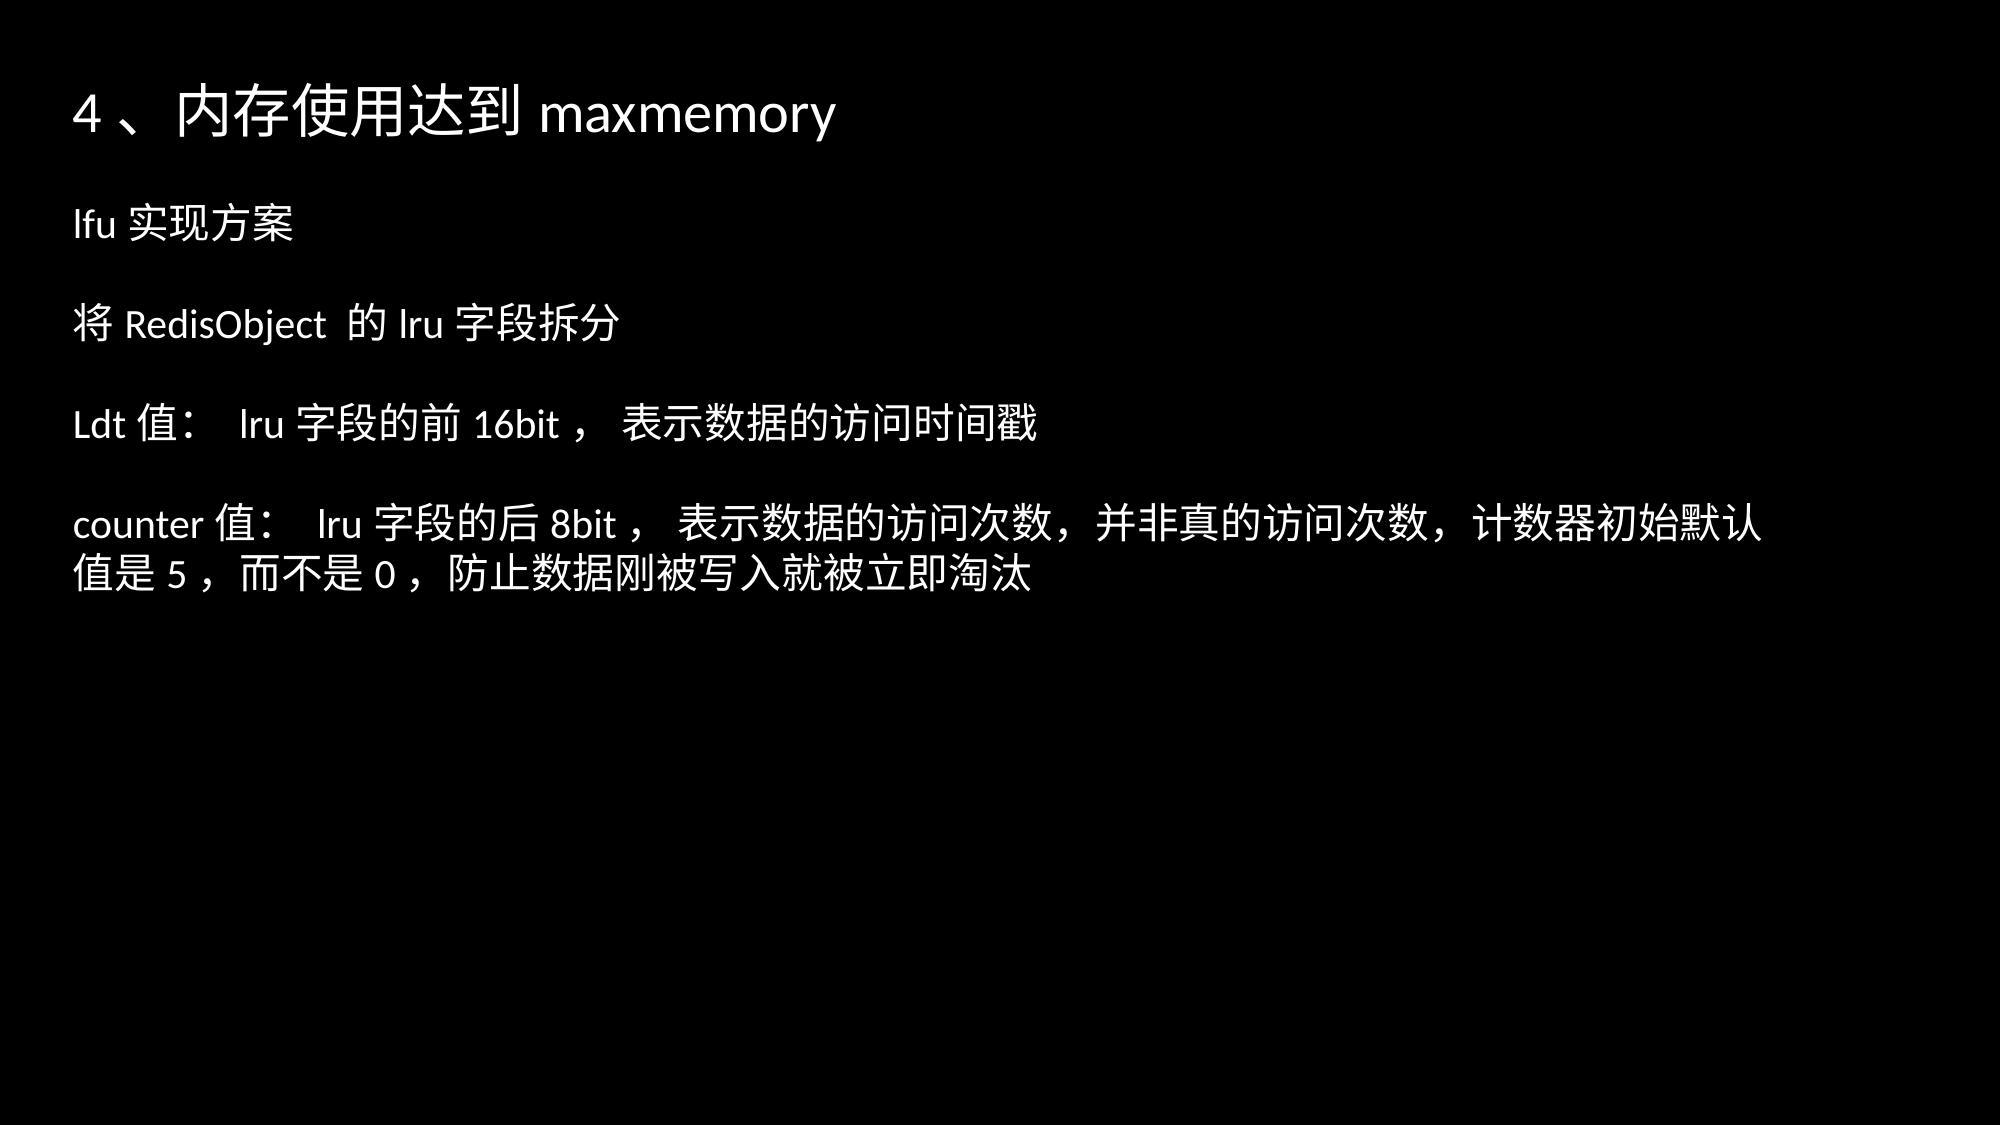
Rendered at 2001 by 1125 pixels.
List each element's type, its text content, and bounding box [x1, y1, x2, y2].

text_box 4、内存使用达到maxmemory [58, 66, 1448, 152]
text_box lfu实现方案 将RedisObject 的lru字段拆分 Ldt值： lru字段的前16bit， 表示数据的访问时间戳 counter值： lru字段的后8bit， 表示数据的访问次数，并非真的访问次数，计数器初始默认值是5，而不是0，防止数据刚被写入就被立即淘汰 [58, 189, 1808, 605]
